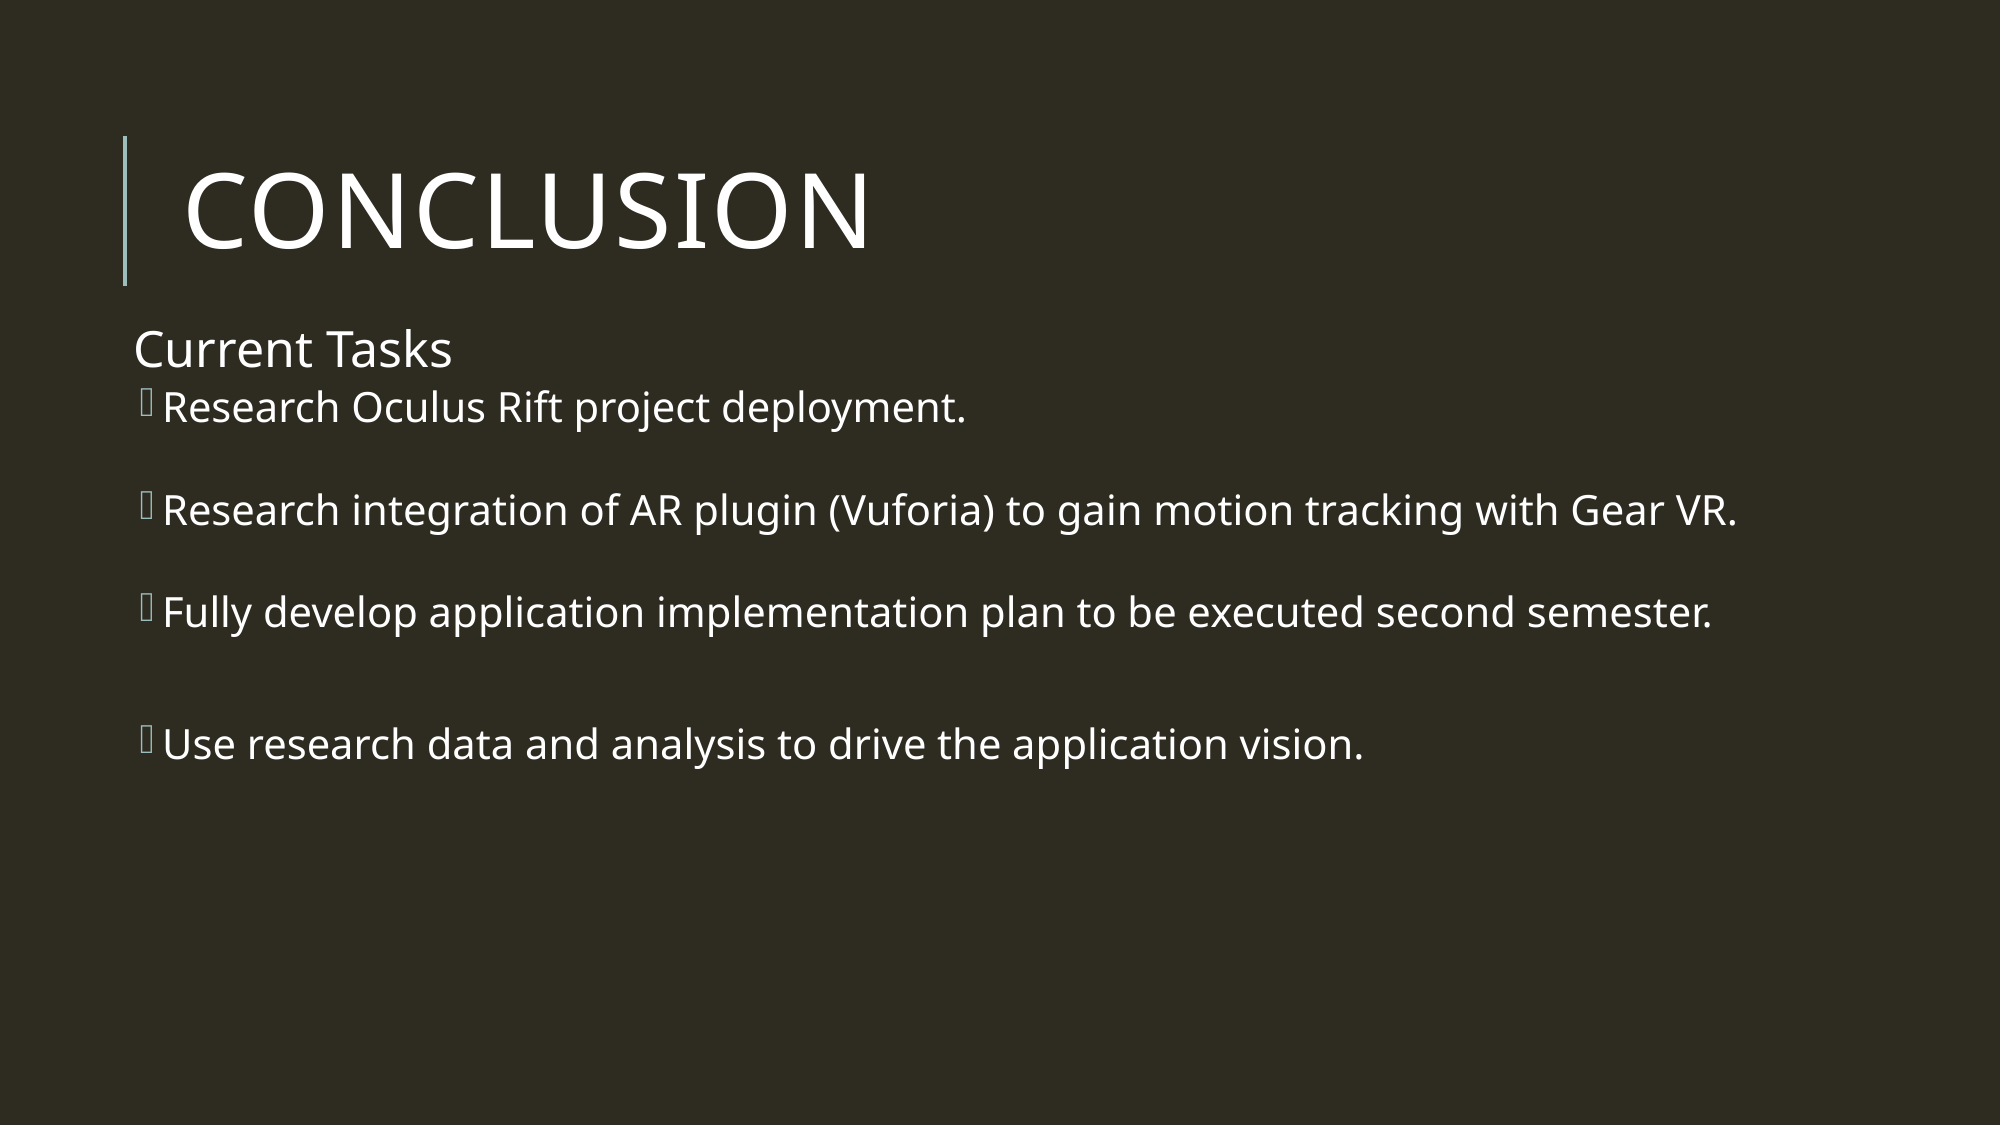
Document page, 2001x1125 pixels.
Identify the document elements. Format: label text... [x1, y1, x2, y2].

list Current Tasks Research Oculus Rift project deployment. Research integration of AR plugin (Vuforia) to gain motion tracking with Gear VR. Fully develop application implementation plan to be executed second semester. Use research data and analysis to drive the application vision. [111, 316, 1748, 991]
title Conclusion [168, 96, 1763, 342]
